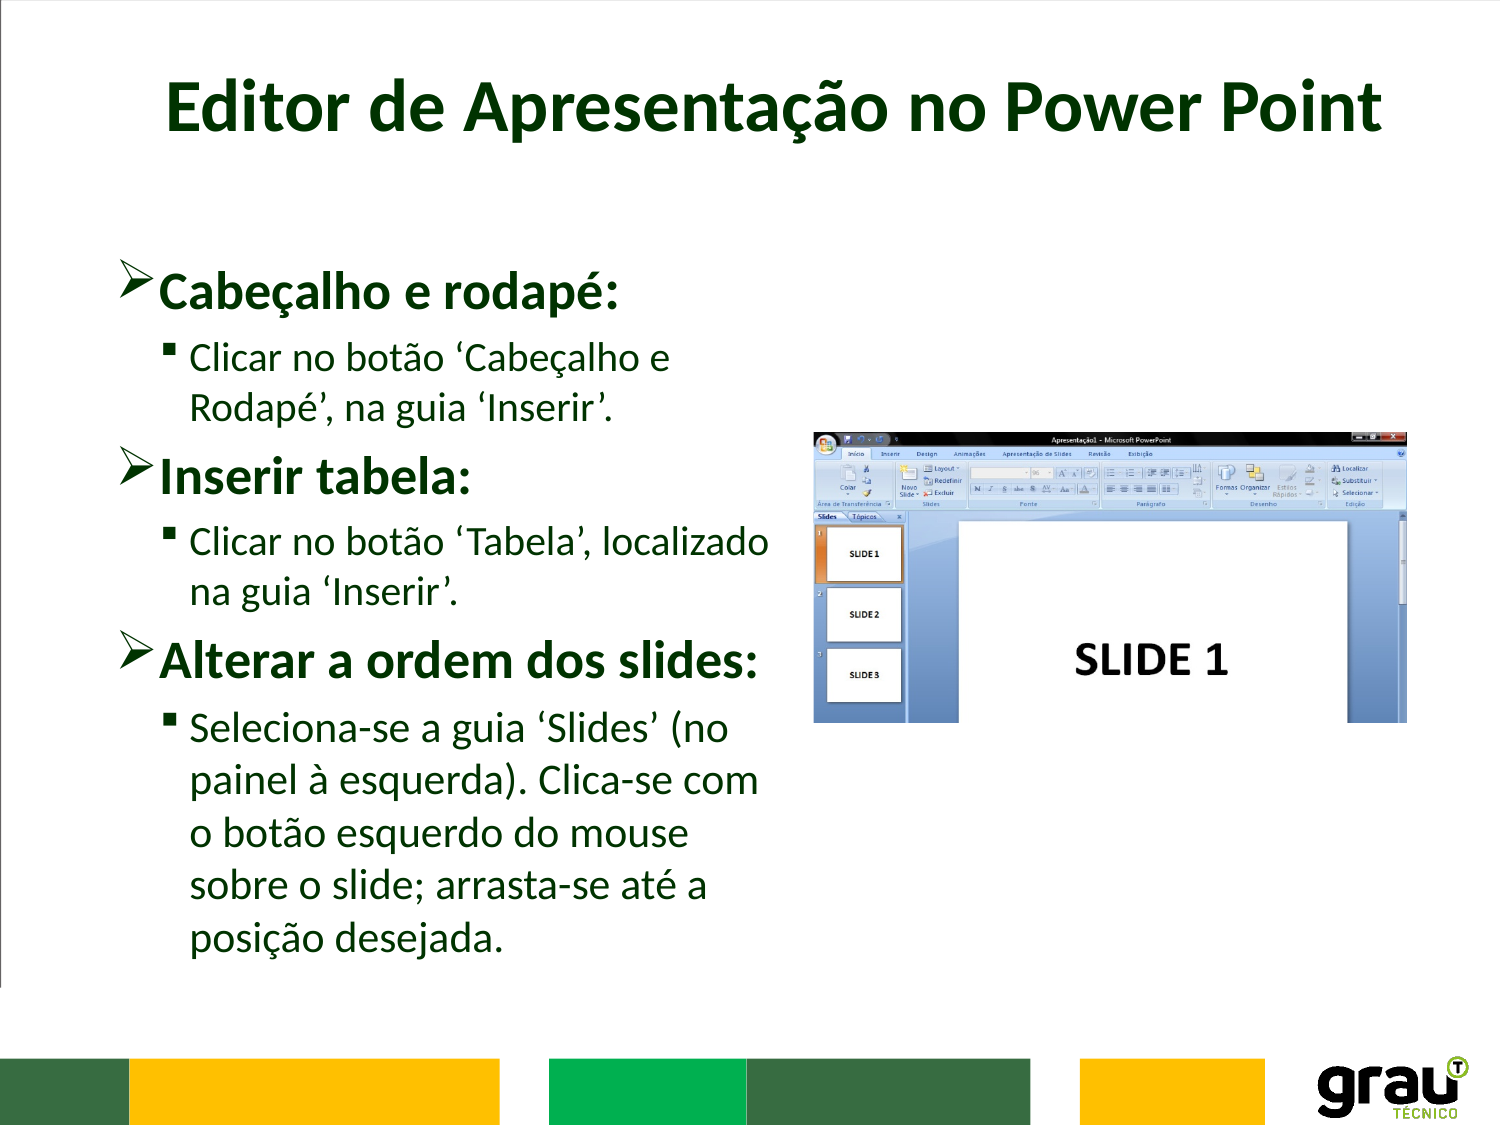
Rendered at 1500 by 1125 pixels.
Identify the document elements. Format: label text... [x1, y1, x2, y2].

list Cabeçalho e rodapé: Clicar no botão ‘Cabeçalho e Rodapé’, na guia ‘Inserir’. Inserir tabela: Clicar no botão ‘Tabela’, localizado na guia ‘Inserir’. Alterar a ordem dos slides: Seleciona-se a guia ‘Slides’ (no painel à esquerda). Clica-se com o botão esquerdo do mouse sobre o slide; arrasta-se até a posição desejada. [100, 243, 786, 1000]
picture [1316, 1055, 1470, 1121]
title Editor de Apresentação no Power Point [100, 19, 1399, 185]
picture [0, 0, 1500, 987]
